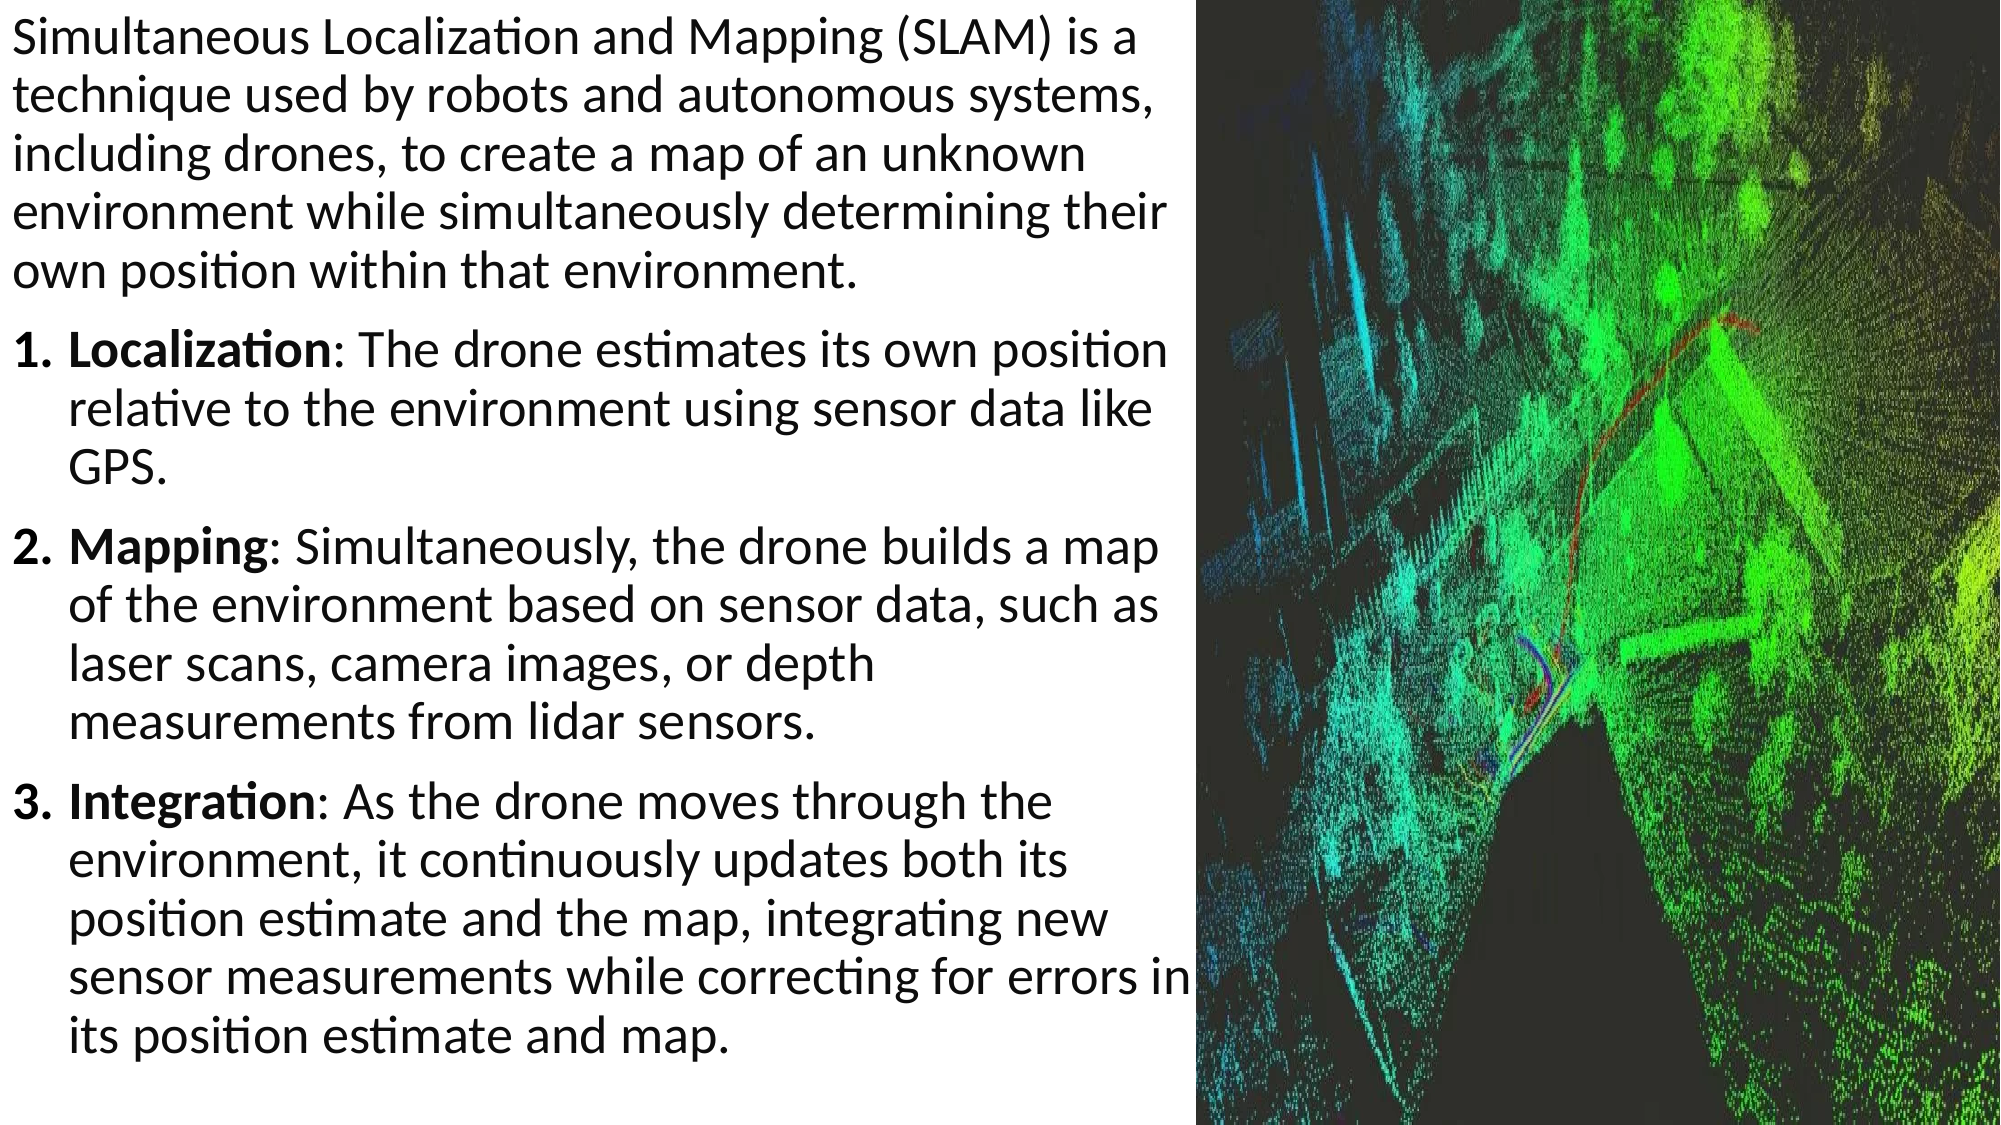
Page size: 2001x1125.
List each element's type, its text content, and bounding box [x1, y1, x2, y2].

picture [1196, 0, 2000, 1125]
list Simultaneous Localization and Mapping (SLAM) is a technique used by robots and autonomous systems, including drones, to create a map of an unknown environment while simultaneously determining their own position within that environment. Localization: The drone estimates its own position relative to the environment using sensor data like GPS. Mapping: Simultaneously, the drone builds a map of the environment based on sensor data, such as laser scans, camera images, or depth measurements from lidar sensors. Integration: As the drone moves through the environment, it continuously updates both its position estimate and the map, integrating new sensor measurements while correcting for errors in its position estimate and map. [0, 0, 1196, 1105]
